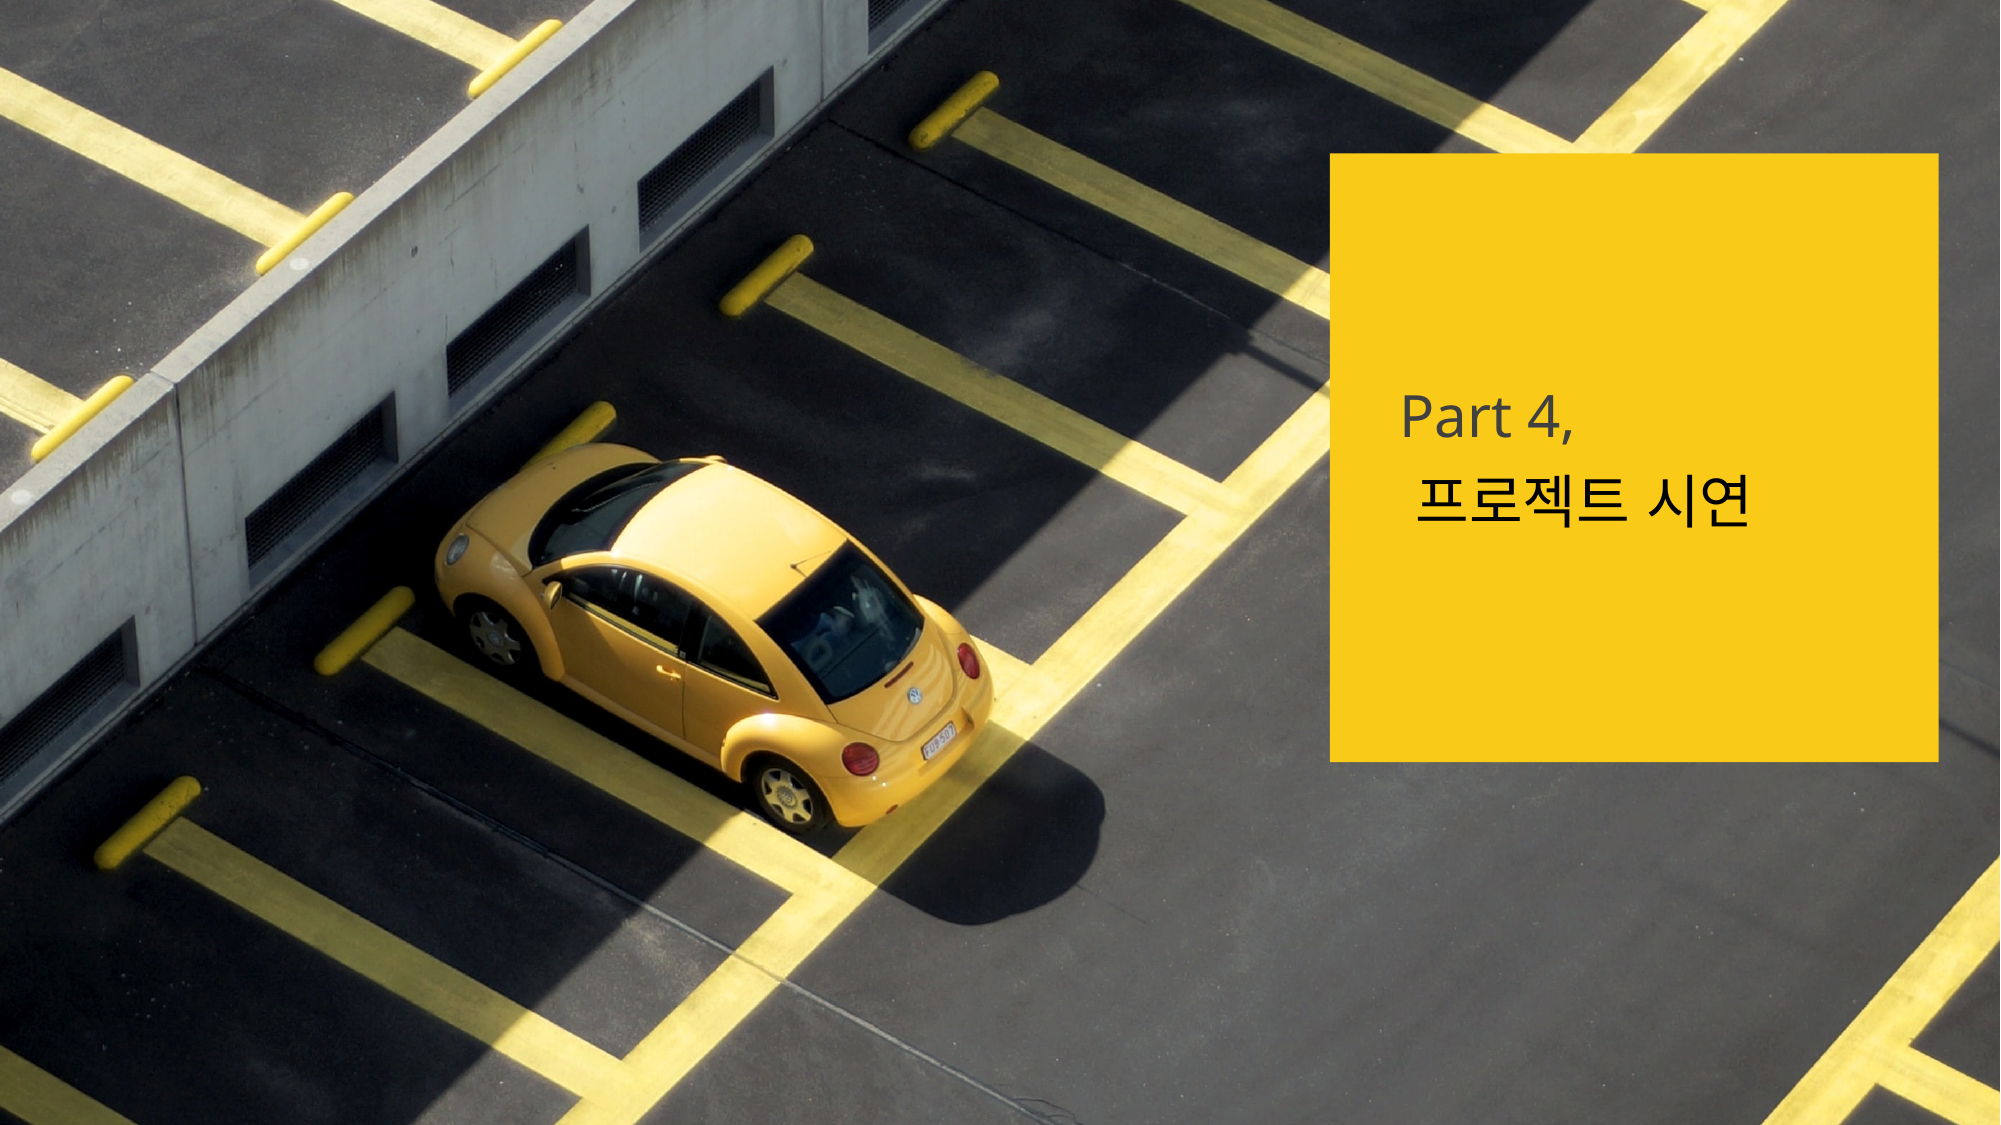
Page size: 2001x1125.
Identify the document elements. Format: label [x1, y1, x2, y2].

picture [0, 0, 2000, 1125]
text_box [1329, 153, 1939, 763]
